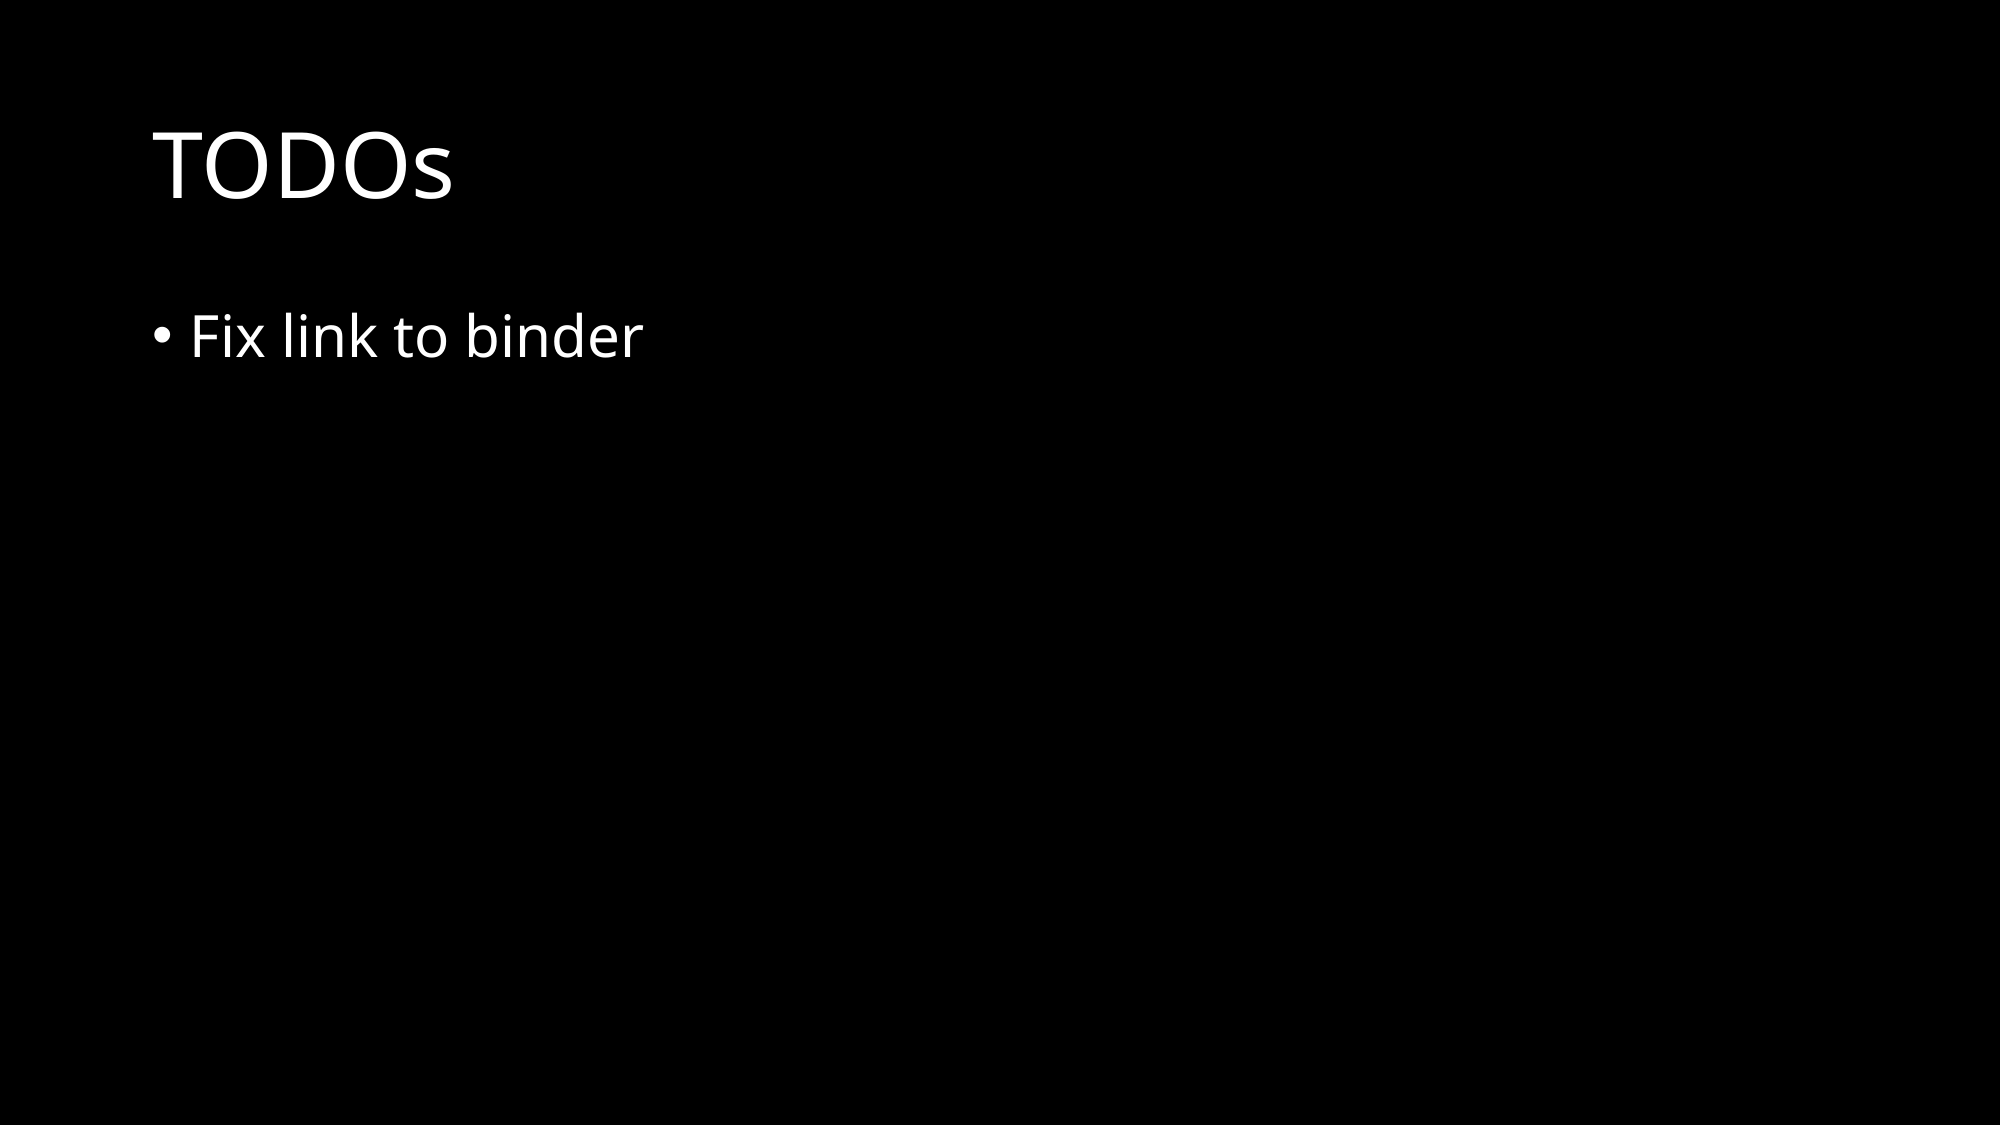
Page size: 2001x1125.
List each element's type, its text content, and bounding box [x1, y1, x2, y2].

list Fix link to binder [137, 299, 1863, 1014]
title TODOs [137, 59, 1863, 278]
